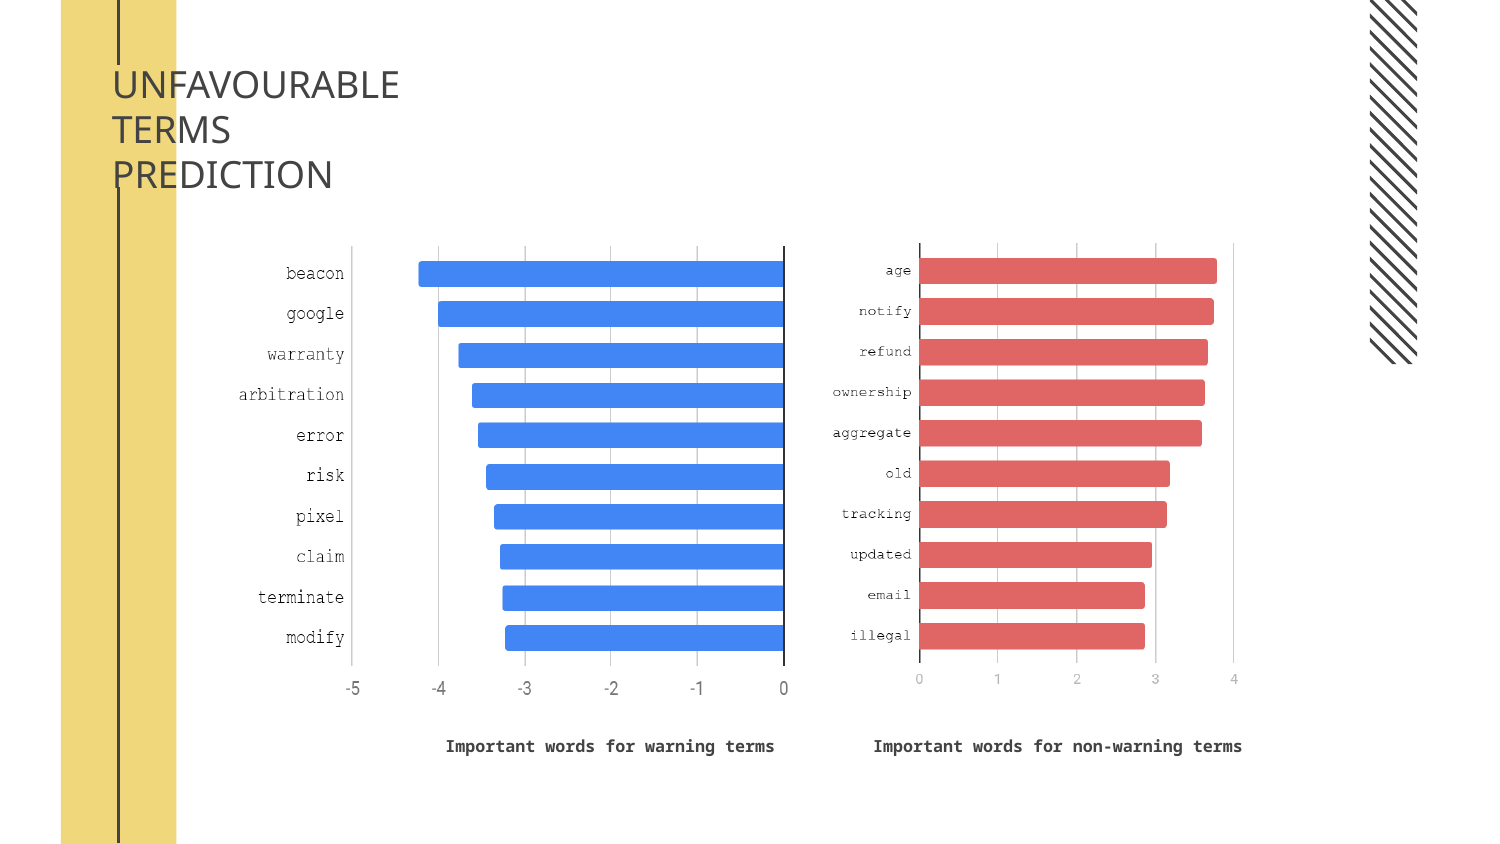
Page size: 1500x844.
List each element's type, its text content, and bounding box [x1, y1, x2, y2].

title UNFAVOURABLE TERMS PREDICTION [96, 67, 463, 190]
picture [216, 221, 805, 724]
text_box Important words for non-warning terms [812, 712, 1305, 779]
text_box Important words for warning terms [364, 712, 812, 779]
picture [810, 220, 1257, 701]
